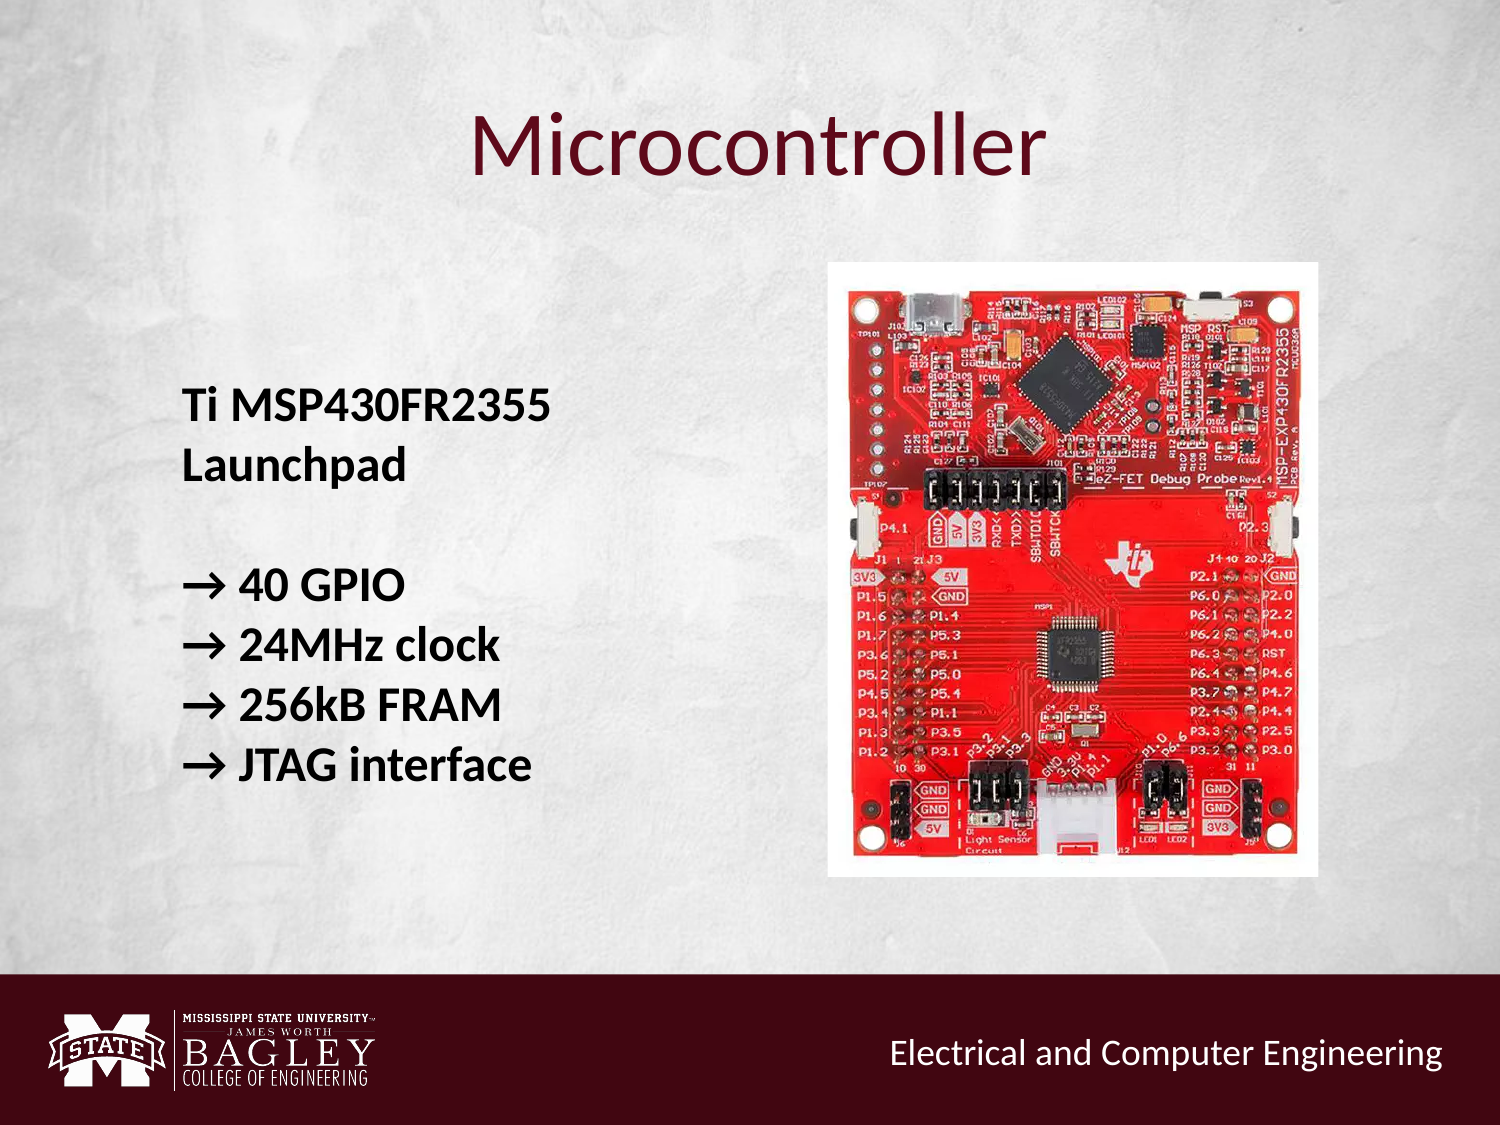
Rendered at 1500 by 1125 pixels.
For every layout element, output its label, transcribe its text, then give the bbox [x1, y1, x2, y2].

title Microcontroller [92, 45, 1425, 233]
list Ti MSP430FR2355 Launchpad → 40 GPIO → 24MHz clock → 256kB FRAM → JTAG interface [166, 364, 784, 694]
picture [827, 262, 1319, 877]
picture [35, 1002, 387, 1098]
